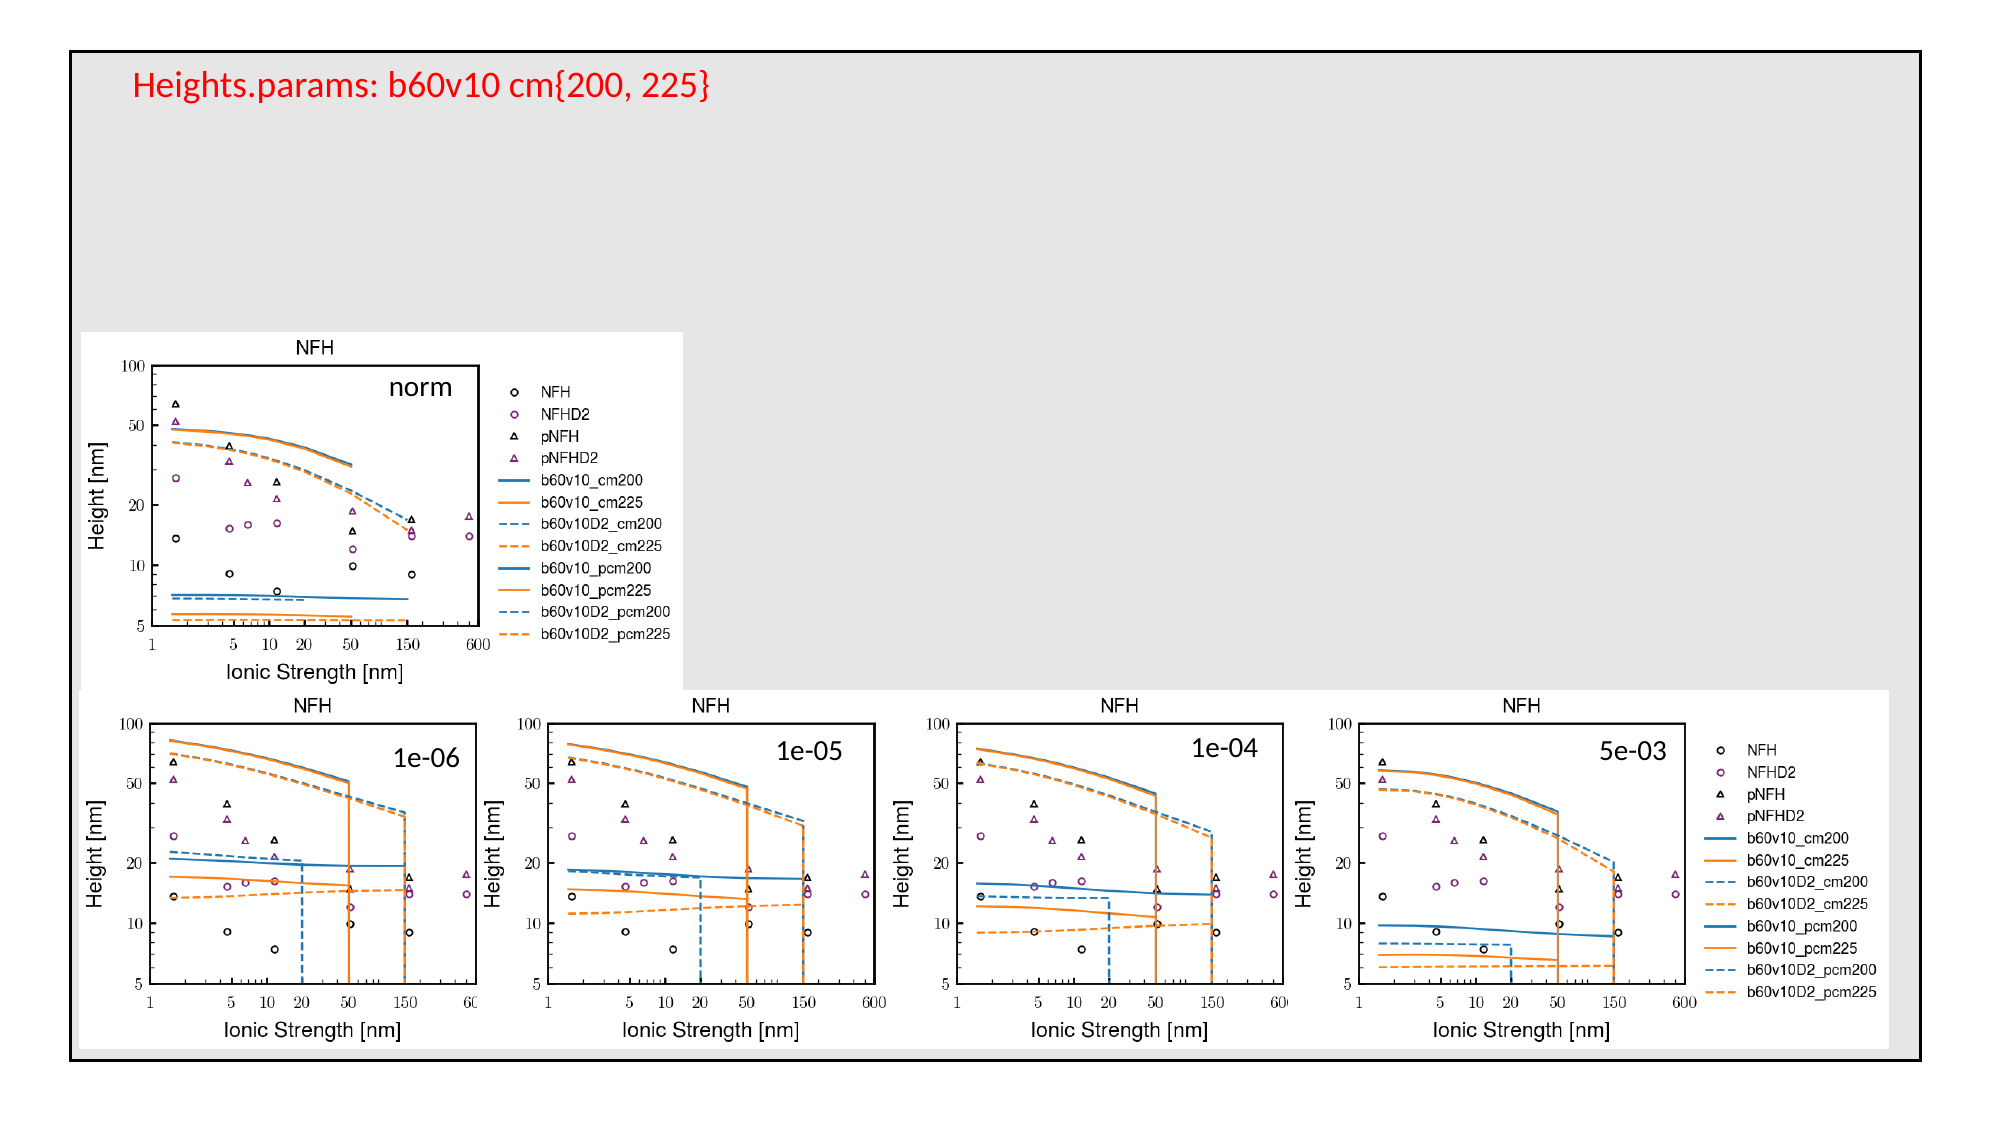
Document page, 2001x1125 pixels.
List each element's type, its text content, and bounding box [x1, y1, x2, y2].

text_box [81, 332, 683, 690]
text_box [886, 690, 1288, 1049]
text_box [1288, 690, 1889, 1049]
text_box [477, 690, 886, 1049]
text_box [70, 50, 1922, 1061]
text_box Heights.params: b60v10 cm{200, 225} [117, 52, 758, 113]
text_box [79, 690, 477, 1049]
